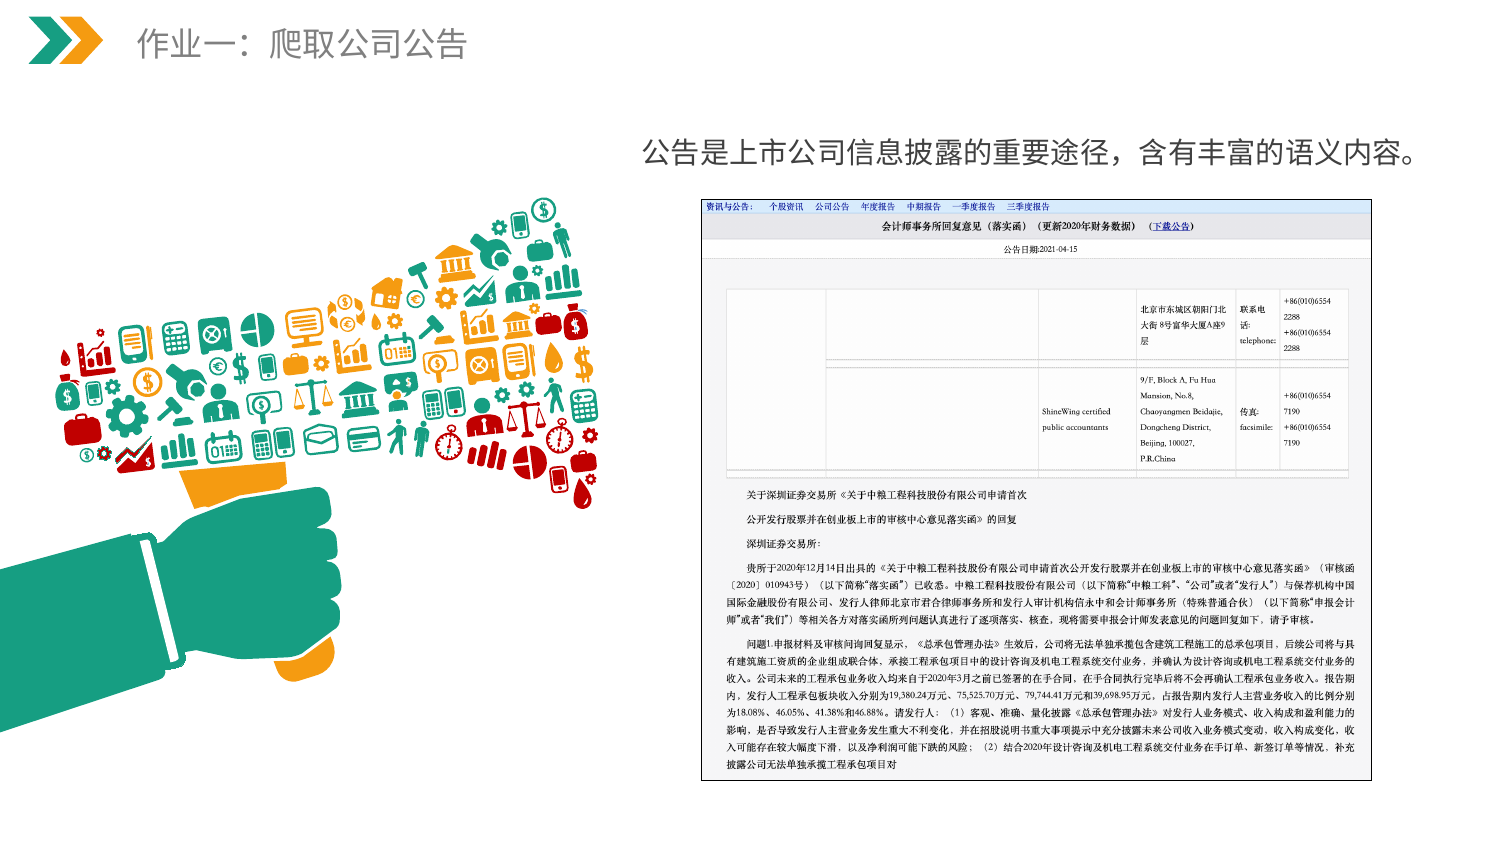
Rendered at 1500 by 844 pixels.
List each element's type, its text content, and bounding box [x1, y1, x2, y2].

picture [701, 199, 1372, 781]
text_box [0, 196, 599, 733]
text_box 作业一：爬取公司公告 [121, 15, 485, 71]
text_box 公告是上市公司信息披露的重要途径，含有丰富的语义内容。 [630, 128, 1443, 175]
